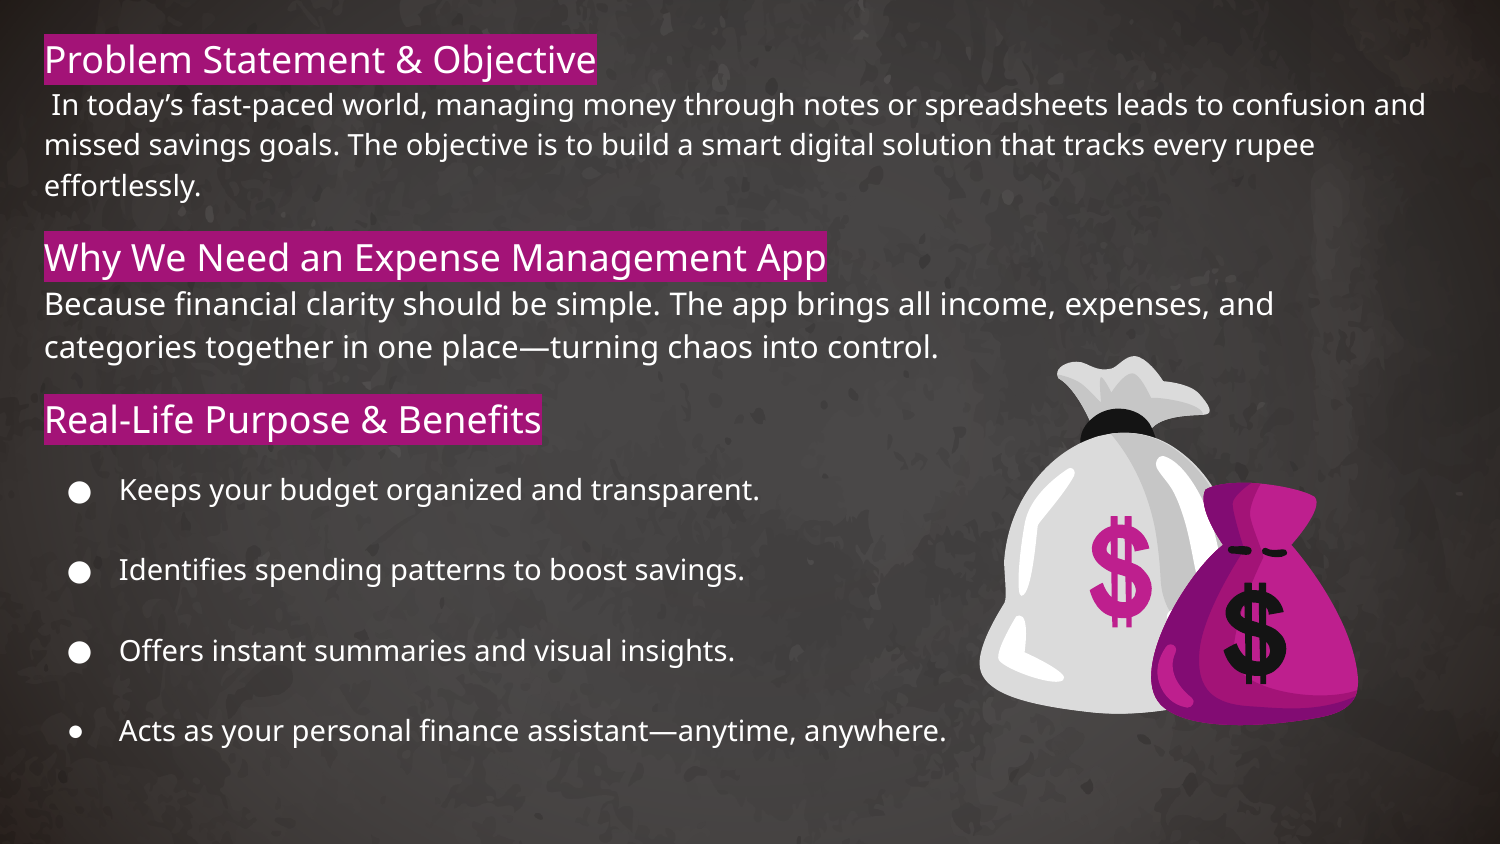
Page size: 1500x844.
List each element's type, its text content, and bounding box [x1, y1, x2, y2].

picture [0, 0, 1500, 844]
list Problem Statement & Objective In today’s fast-paced world, managing money through notes or spreadsheets leads to confusion and missed savings goals. The objective is to build a smart digital solution that tracks every rupee effortlessly. Why We Need an Expense Management App Because financial clarity should be simple. The app brings all income, expenses, and categories together in one place—turning chaos into control. Real-Life Purpose & Benefits Keeps your budget organized and transparent. Identifies spending patterns to boost savings. Offers instant summaries and visual insights. Acts as your personal finance assistant—anytime, anywhere. [29, 14, 1448, 772]
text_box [979, 355, 1359, 726]
